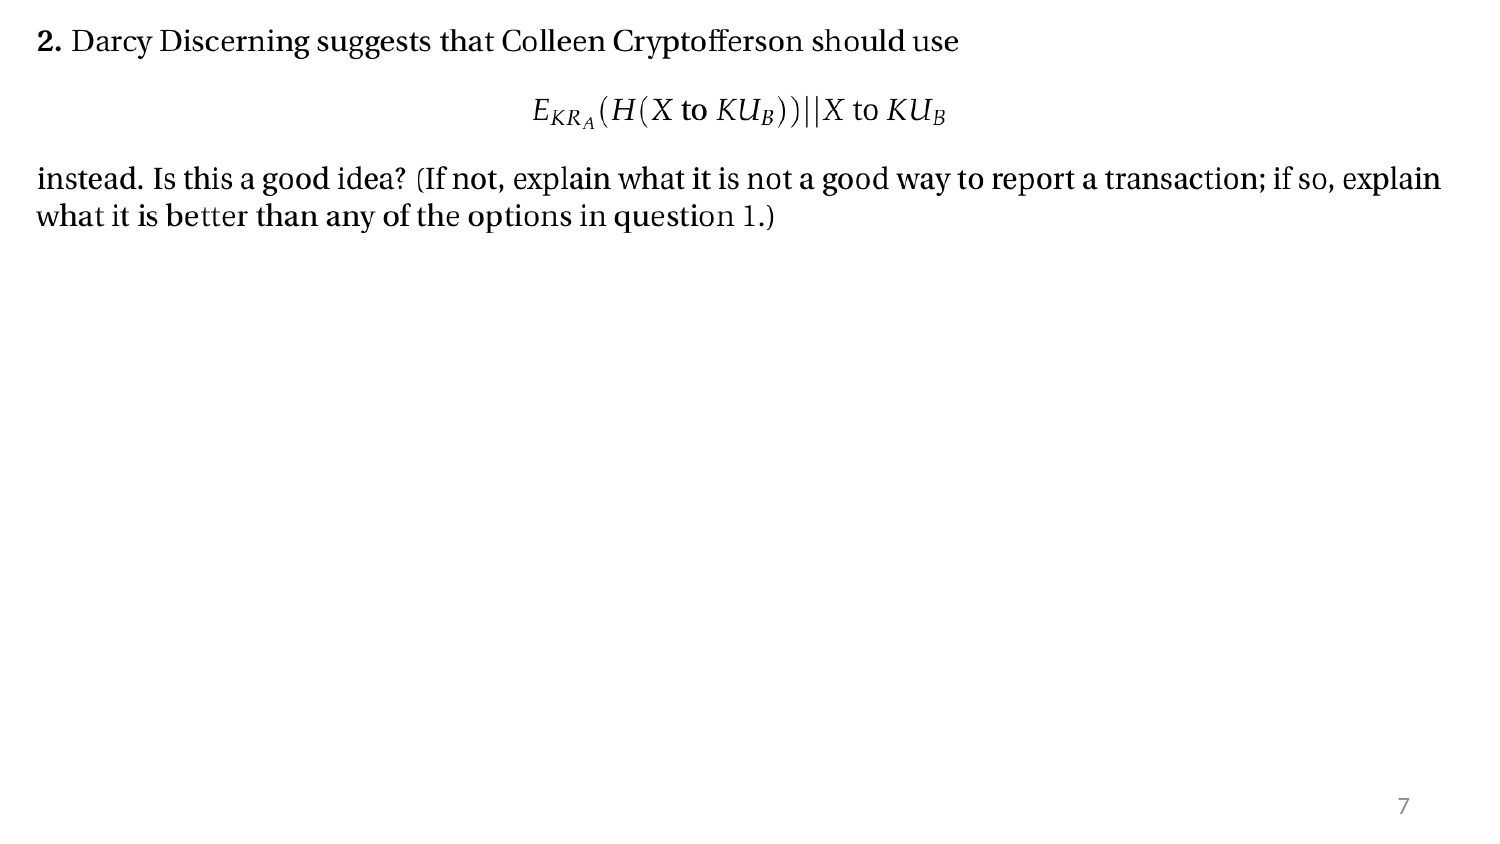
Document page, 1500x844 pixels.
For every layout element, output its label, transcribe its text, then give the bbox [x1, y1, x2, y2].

picture [0, 0, 1500, 243]
slide_number 6 [1074, 782, 1425, 827]
